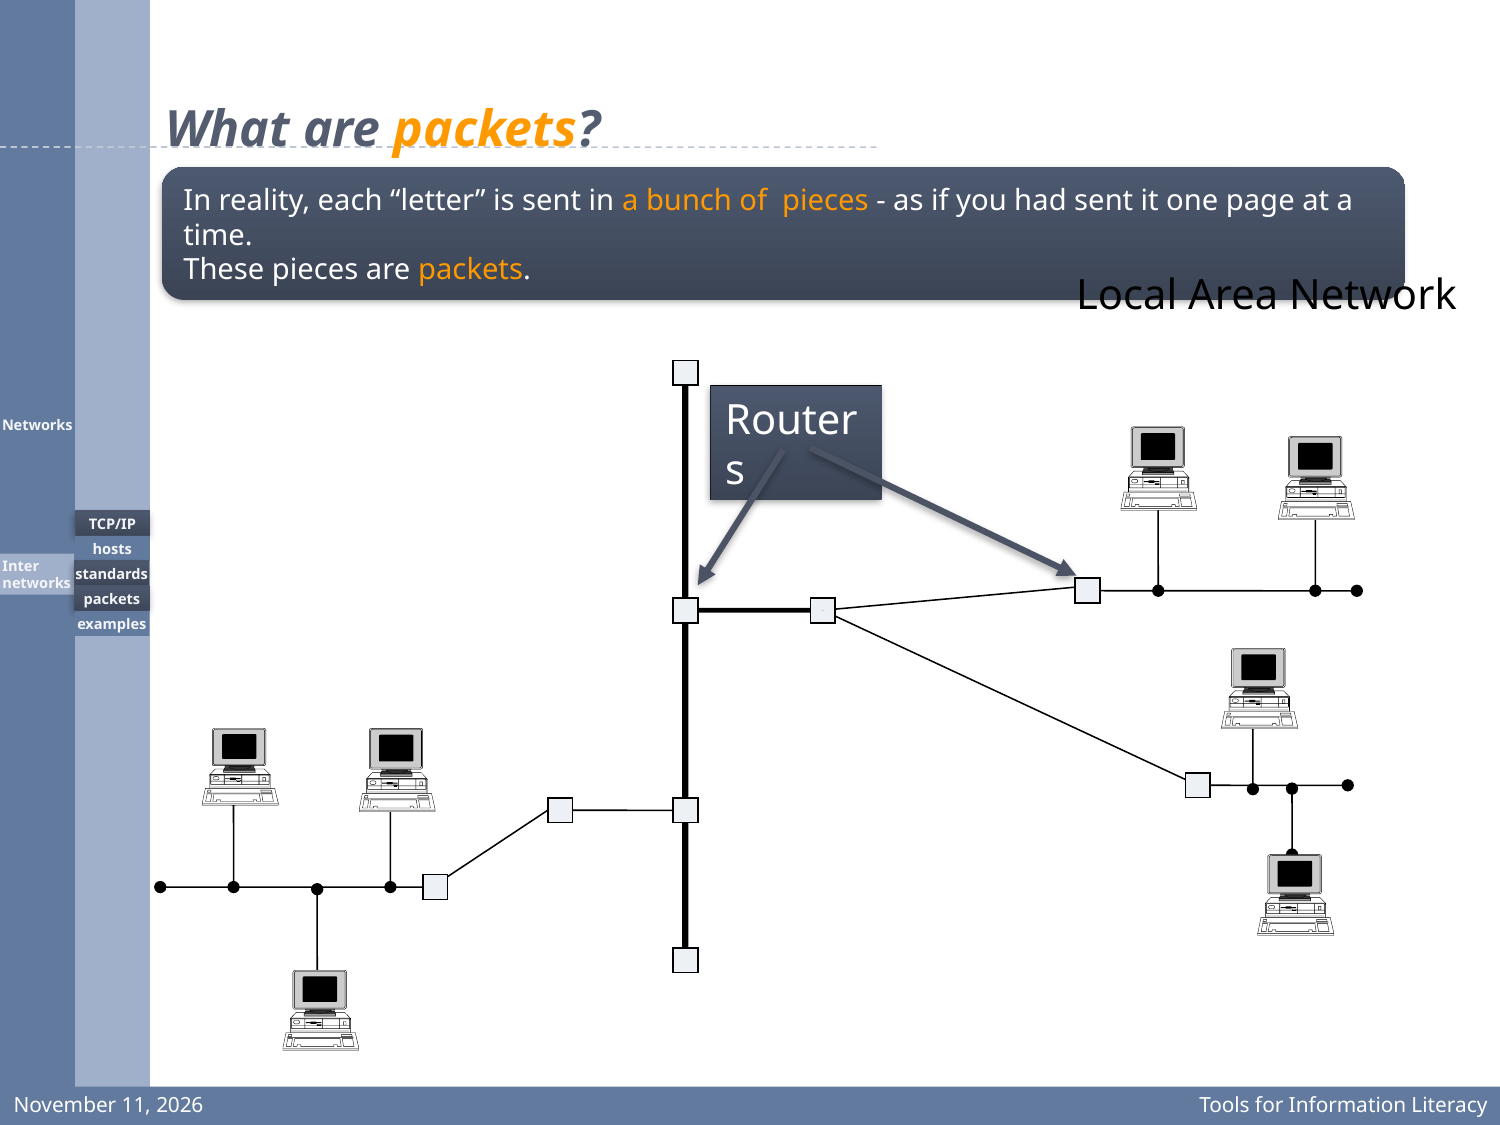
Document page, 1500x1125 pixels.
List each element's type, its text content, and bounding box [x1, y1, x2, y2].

text_box standards [74, 560, 150, 585]
text_box TCP/IP [74, 510, 150, 535]
text_box hosts [74, 535, 150, 560]
title What are packets? [149, 96, 1463, 226]
text_box Inter networks [0, 553, 74, 595]
text_box In reality, each “letter” is sent in a bunch of pieces - as if you had sent it one page at a time. These pieces are packets. [161, 166, 1406, 258]
text_box packets [74, 585, 150, 610]
text_box examples [74, 610, 150, 636]
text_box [159, 260, 1461, 1051]
